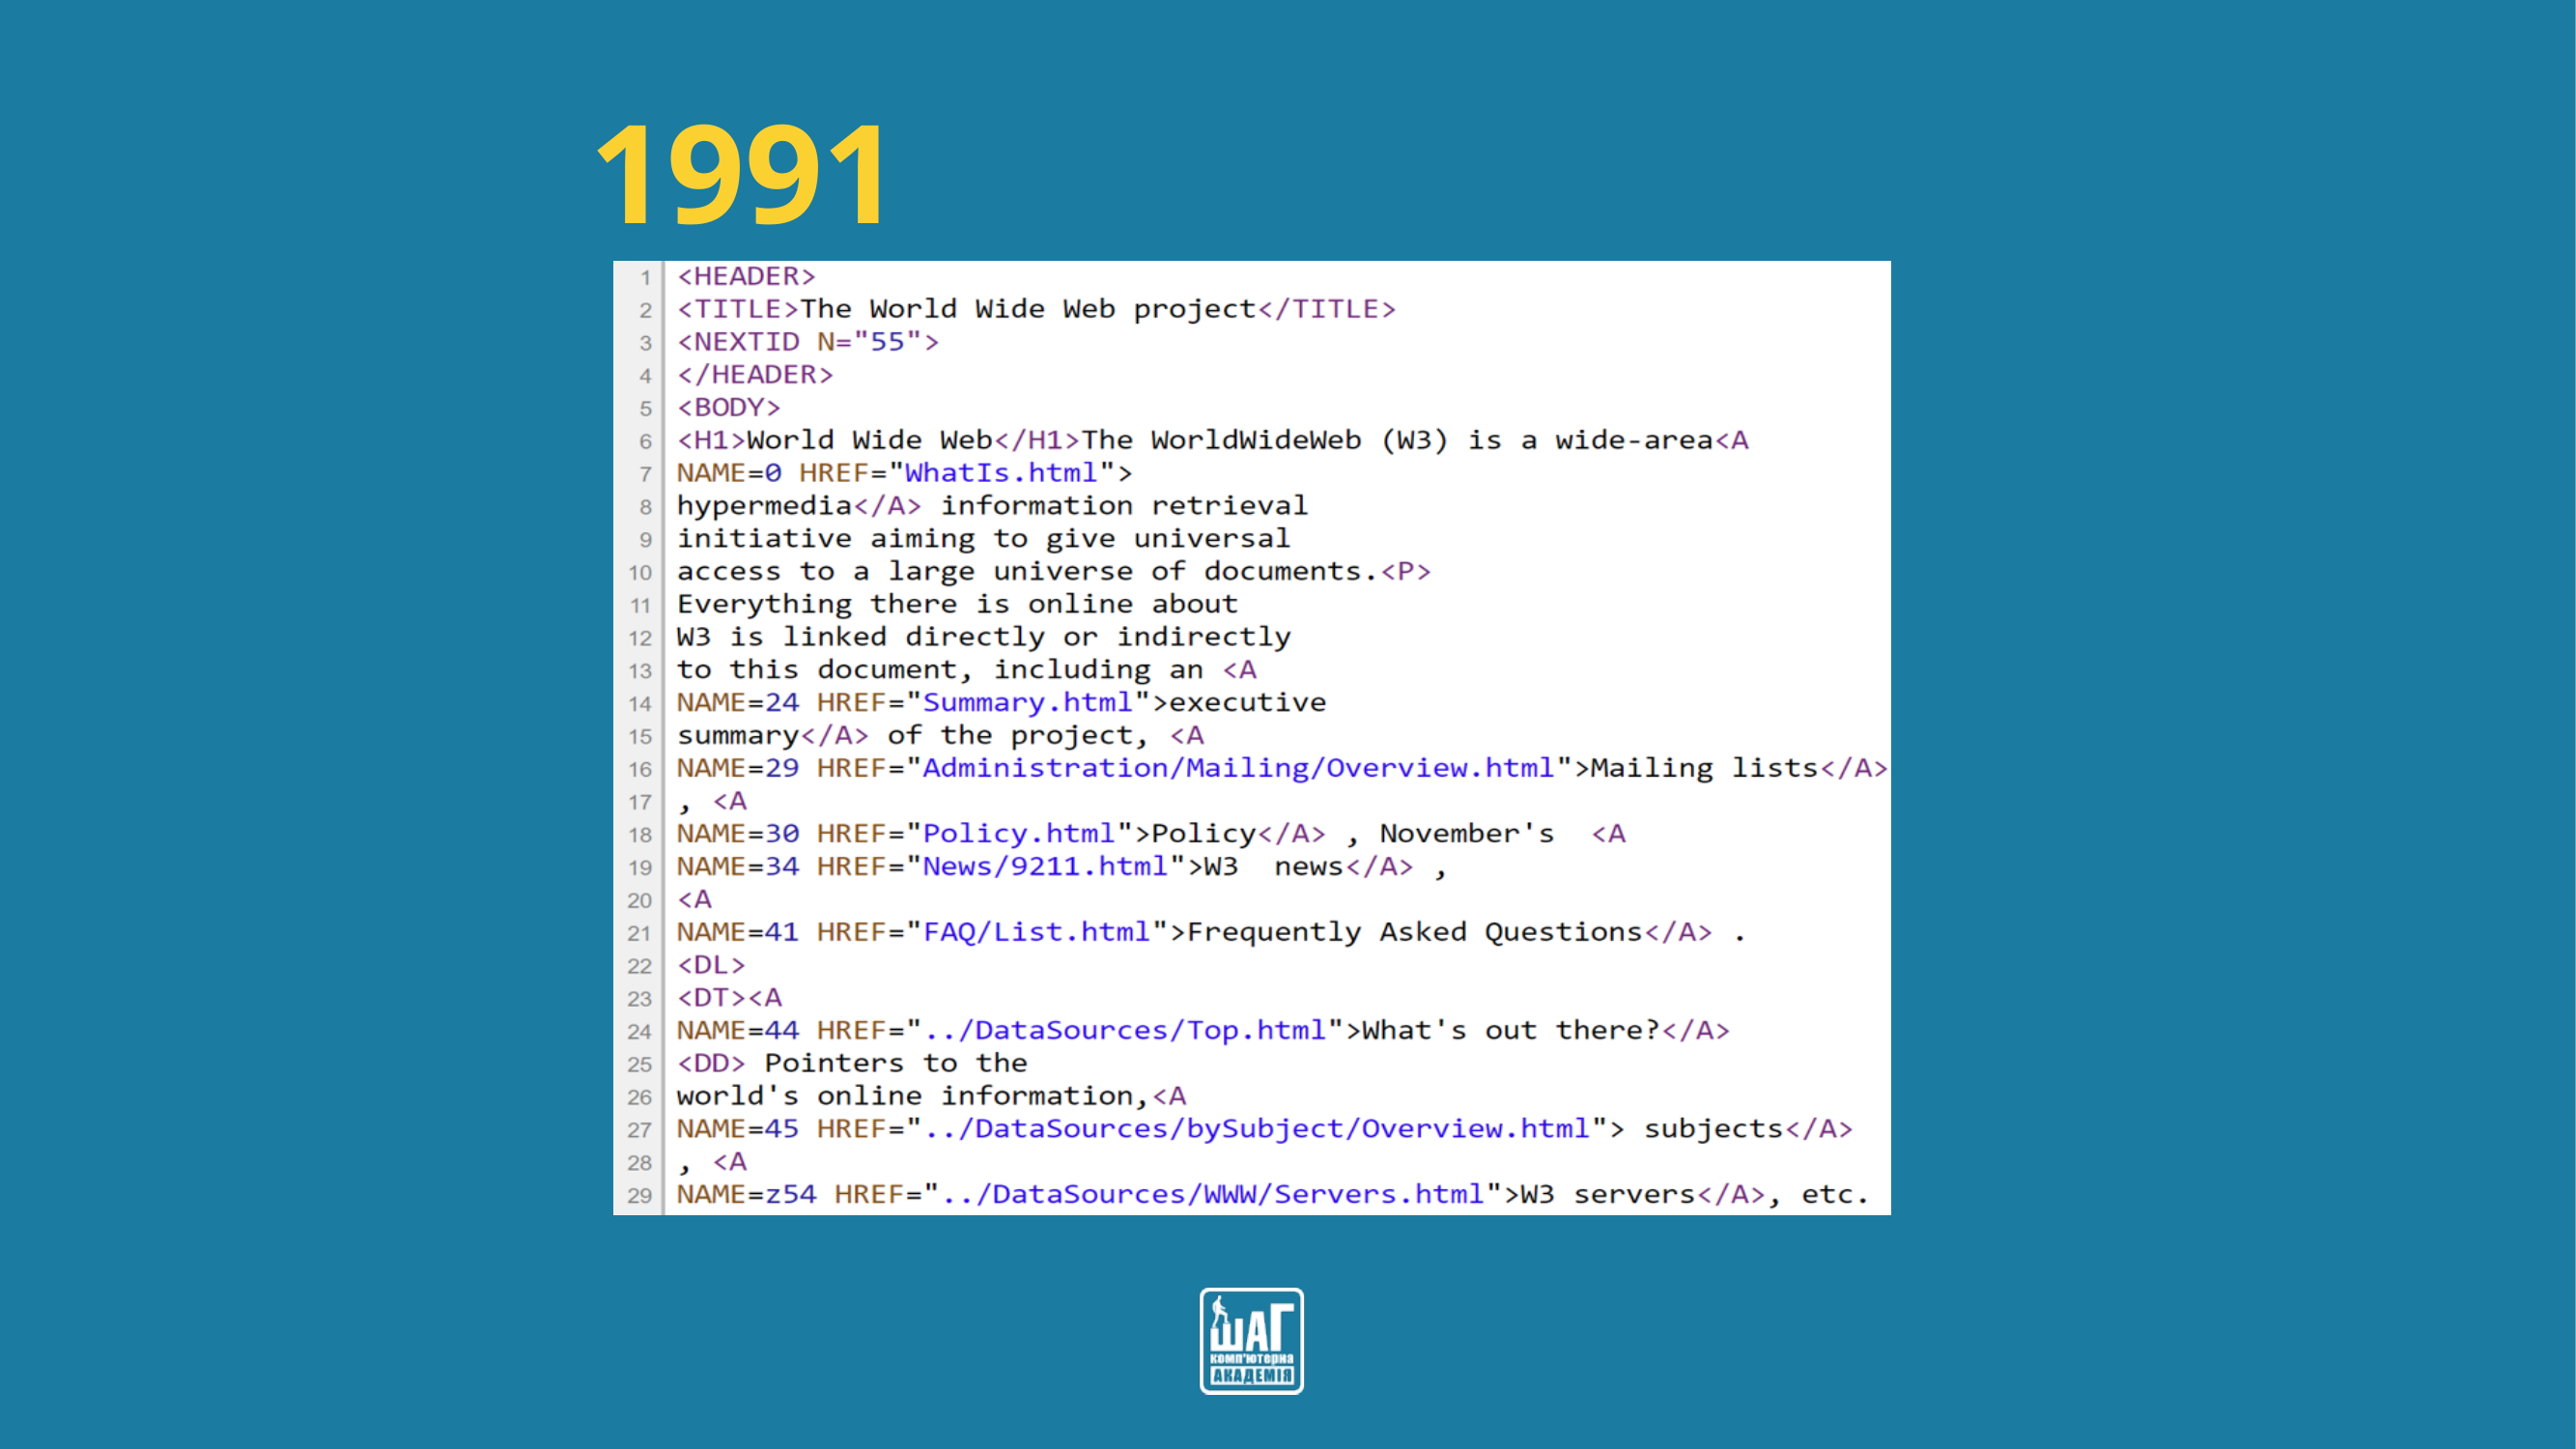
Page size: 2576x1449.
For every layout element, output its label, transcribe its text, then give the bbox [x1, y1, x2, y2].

picture [1197, 1288, 1308, 1395]
picture [613, 260, 1891, 1215]
title 1991 [587, 84, 1592, 425]
